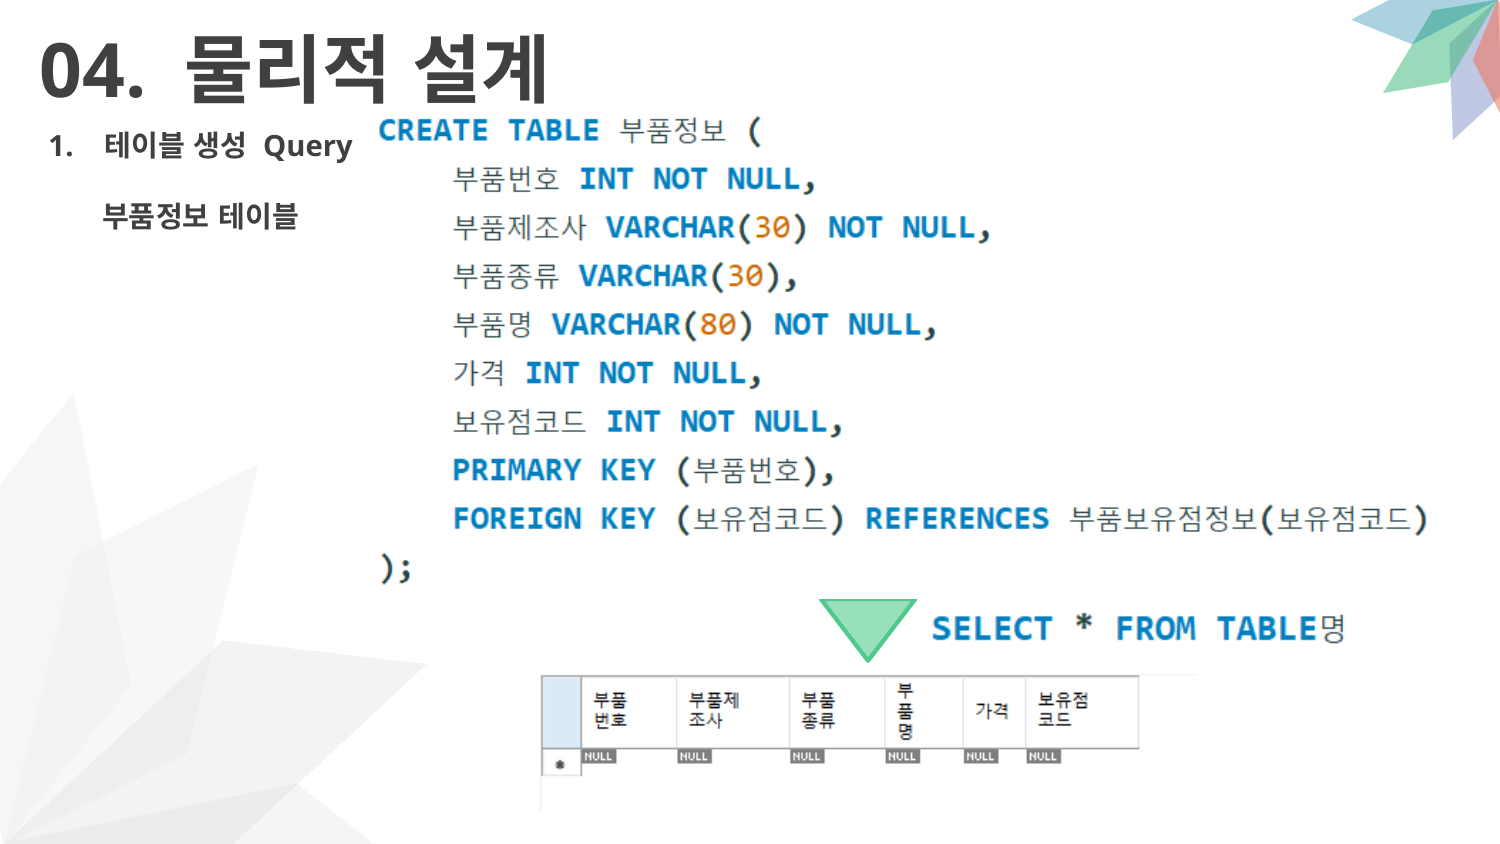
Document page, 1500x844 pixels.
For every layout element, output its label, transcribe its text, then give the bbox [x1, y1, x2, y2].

text_box 부품정보 테이블 [0, 209, 366, 257]
list 04. 물리적 설계 [0, 20, 1046, 115]
text_box [825, 609, 911, 663]
list 테이블 생성 Query [0, 138, 366, 186]
picture [0, 0, 1500, 844]
